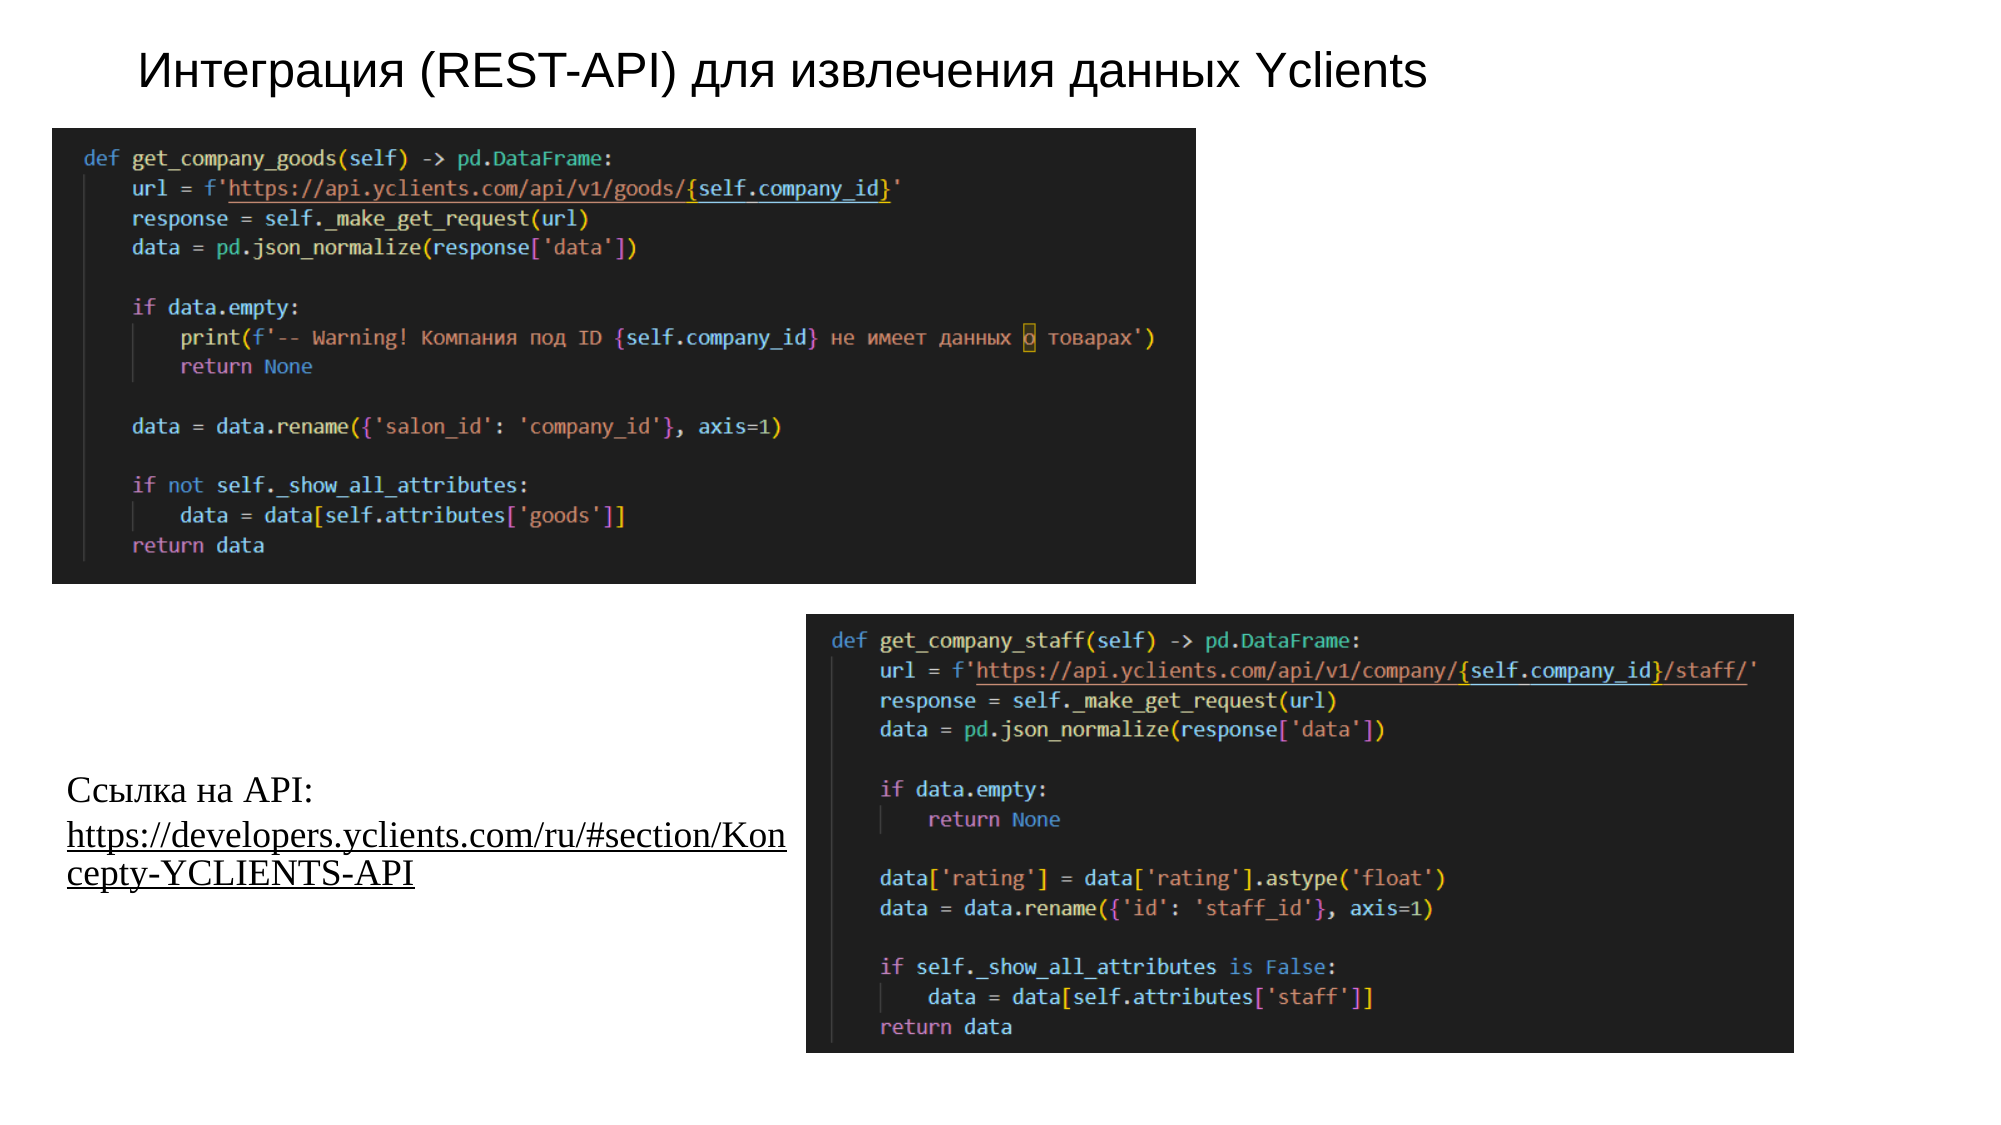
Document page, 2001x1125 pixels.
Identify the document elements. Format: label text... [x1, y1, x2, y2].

picture [52, 128, 1196, 584]
title Интеграция (REST-API) для извлечения данных Yclients [122, 0, 1623, 107]
text_box Ссылка на API: https://developers.yclients.com/ru/#section/Koncepty-YCLIENTS-API [51, 757, 806, 908]
picture [806, 614, 1794, 1053]
